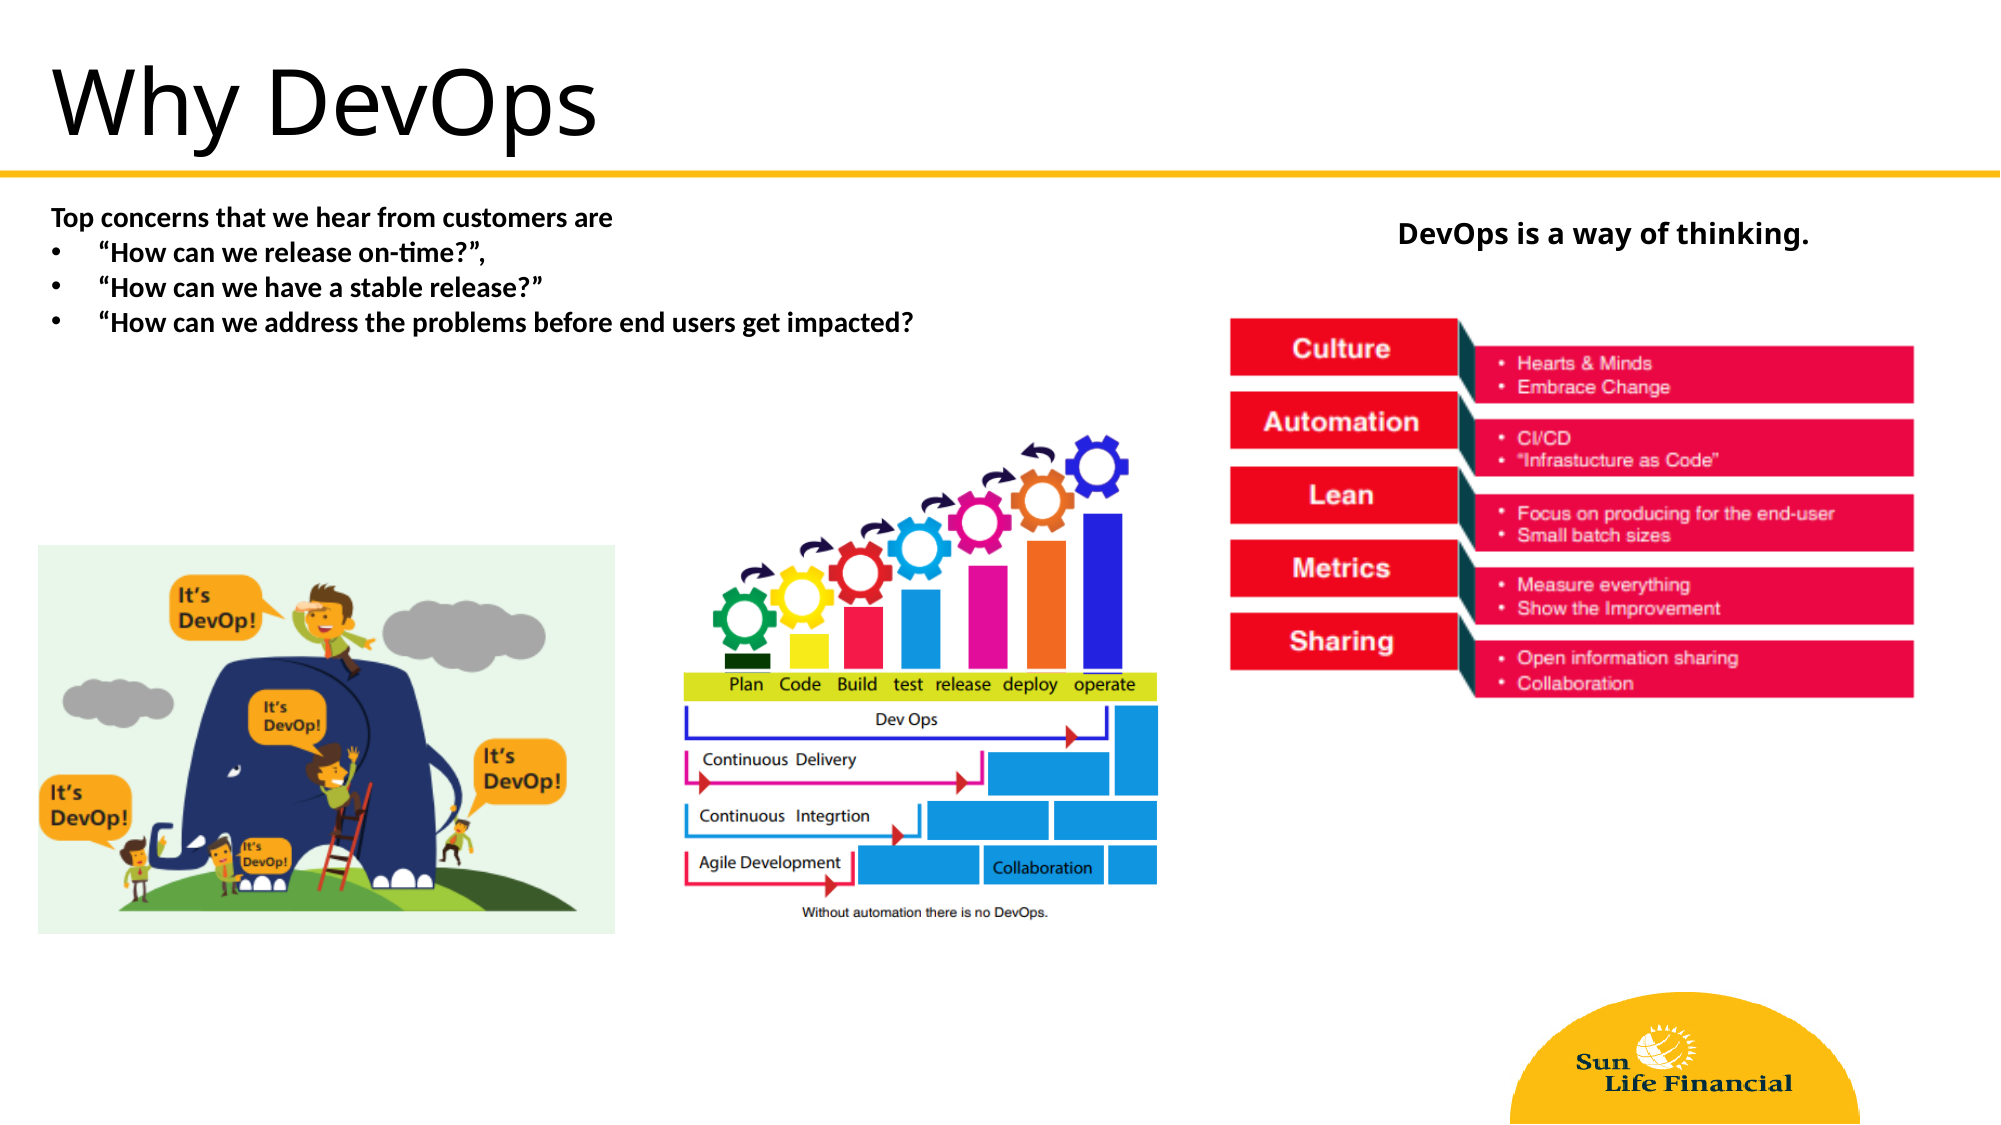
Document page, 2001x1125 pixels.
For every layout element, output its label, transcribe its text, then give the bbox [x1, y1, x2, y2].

text_box Top concerns that we hear from customers are “How can we release on-time?”, “How can we have a stable release?” “How can we address the problems before end users get impacted? [36, 190, 1029, 346]
text_box Why DevOps [0, 48, 963, 108]
text_box DevOps is a way of thinking. [1382, 207, 1825, 258]
picture [0, 0, 2000, 1125]
